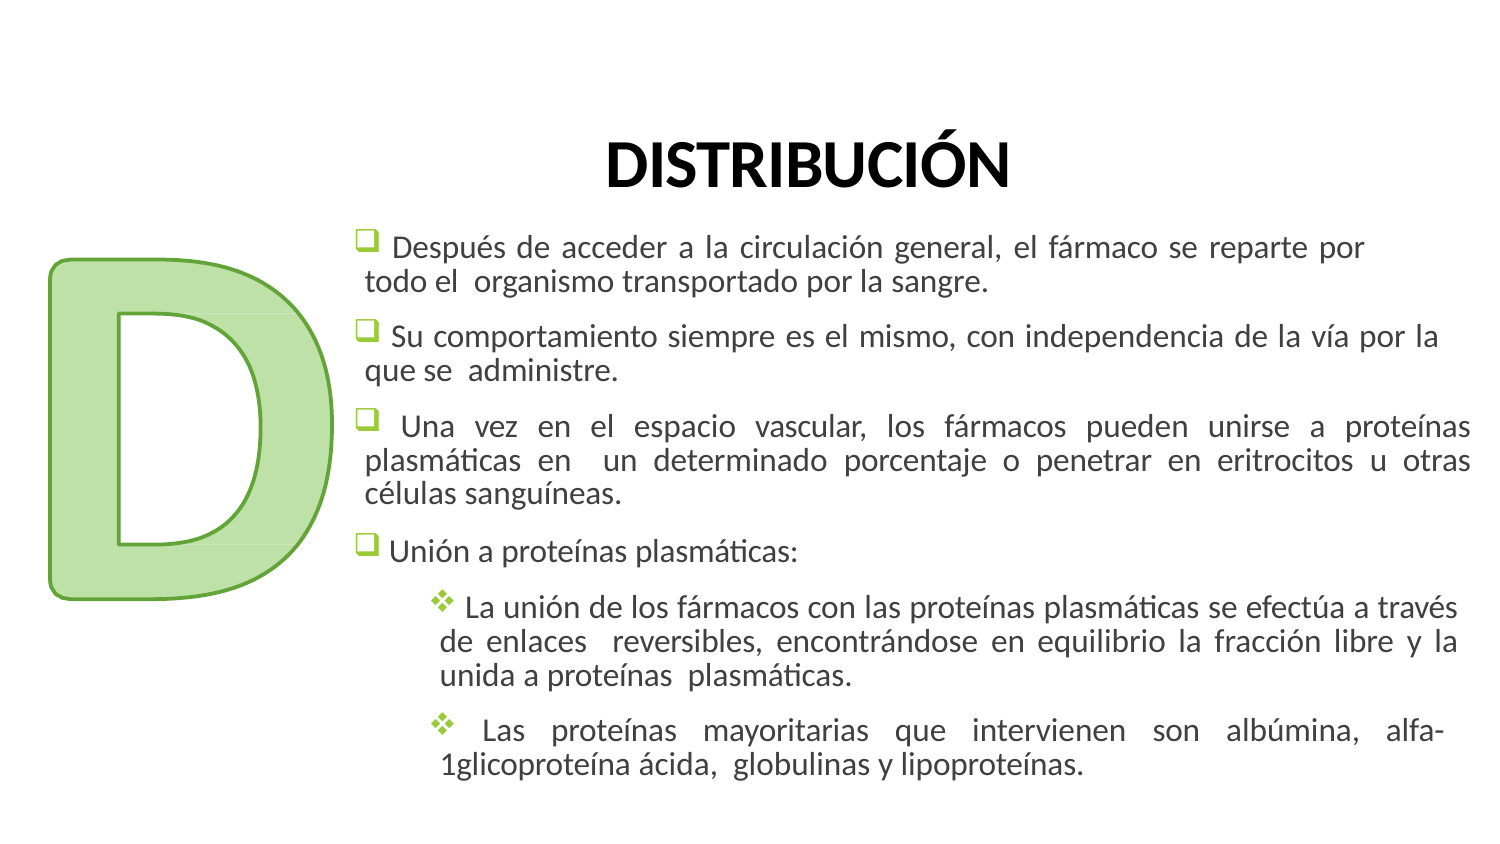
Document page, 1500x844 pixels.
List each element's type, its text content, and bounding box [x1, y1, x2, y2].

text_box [48, 258, 334, 601]
title DISTRIBUCIÓN [584, 116, 1063, 225]
text_box Después de acceder a la circulación general, el fármaco se reparte por todo el organismo transportado por la sangre. Su comportamiento siempre es el mismo, con independencia de la vía por la que se administre. Una vez en el espacio vascular, los fármacos pueden unirse a proteínas plasmáticas en un determinado porcentaje o penetrar en eritrocitos u otras células sanguíneas. Unión a proteínas plasmáticas: La unión de los fármacos con las proteínas plasmáticas se efectúa a través de enlaces reversibles, encontrándose en equilibrio la fracción libre y la unida a proteínas plasmáticas. Las proteínas mayoritarias que intervienen son albúmina, alfa-1glicoproteína ácida, globulinas y lipoproteínas. [351, 225, 1472, 783]
